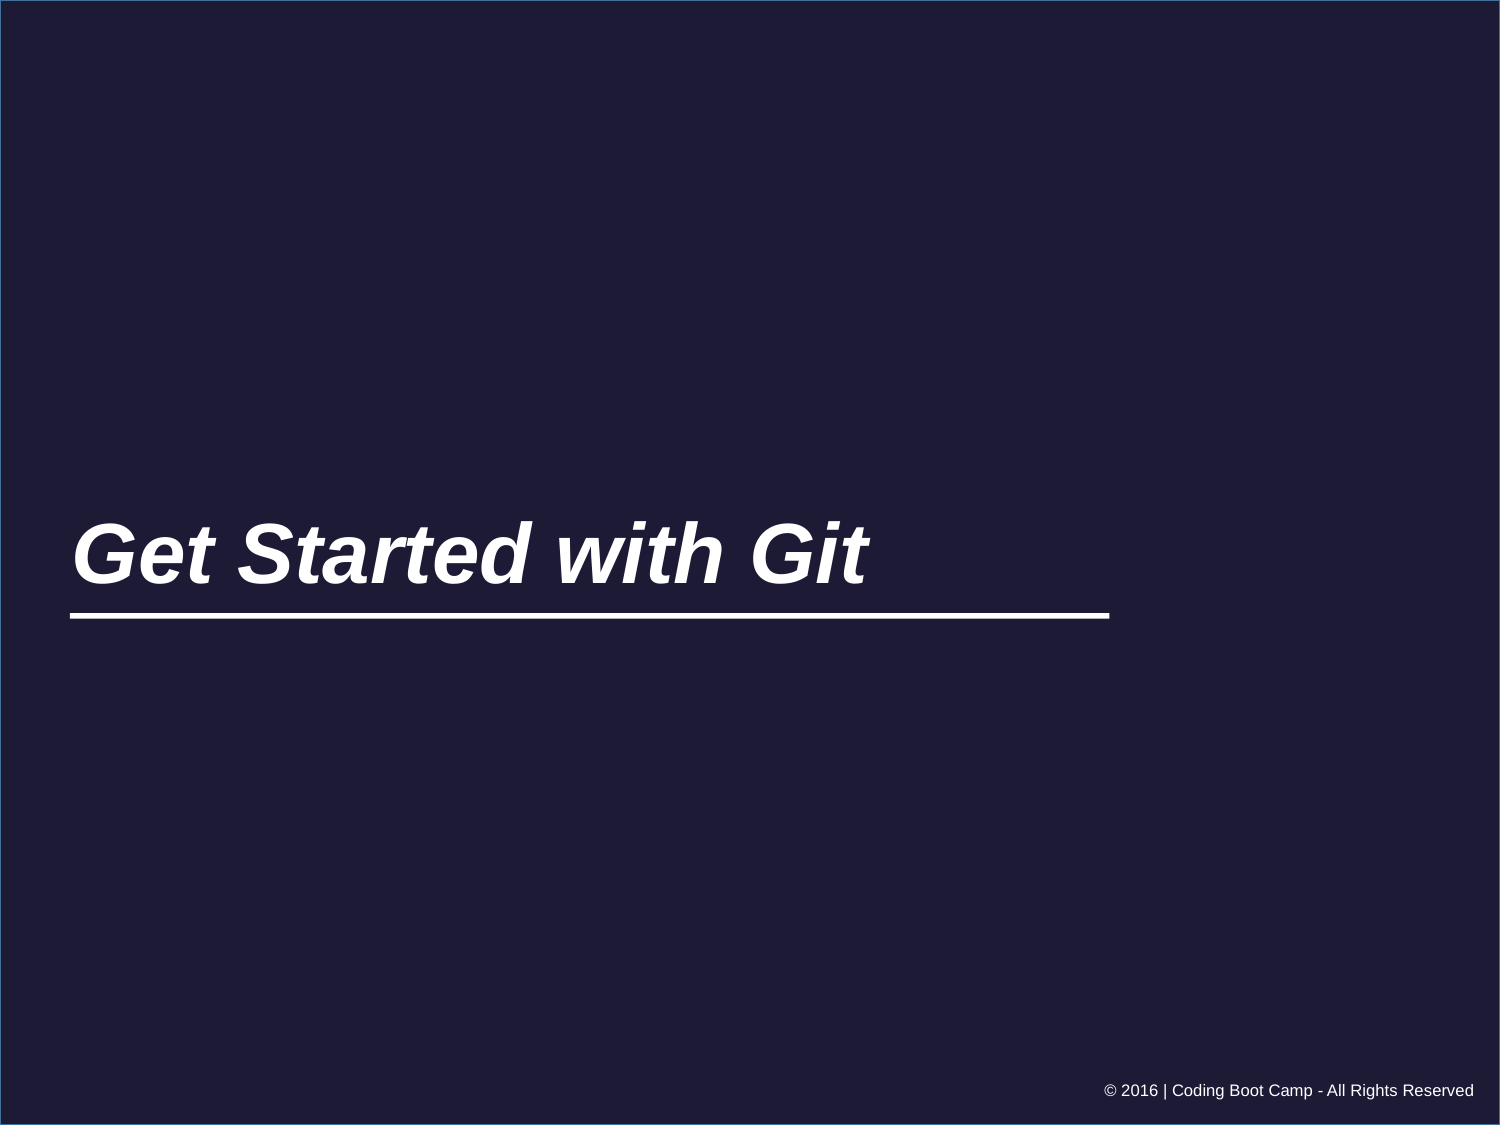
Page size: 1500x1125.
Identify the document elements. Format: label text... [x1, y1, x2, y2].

title Get Started with Git [63, 483, 1415, 628]
